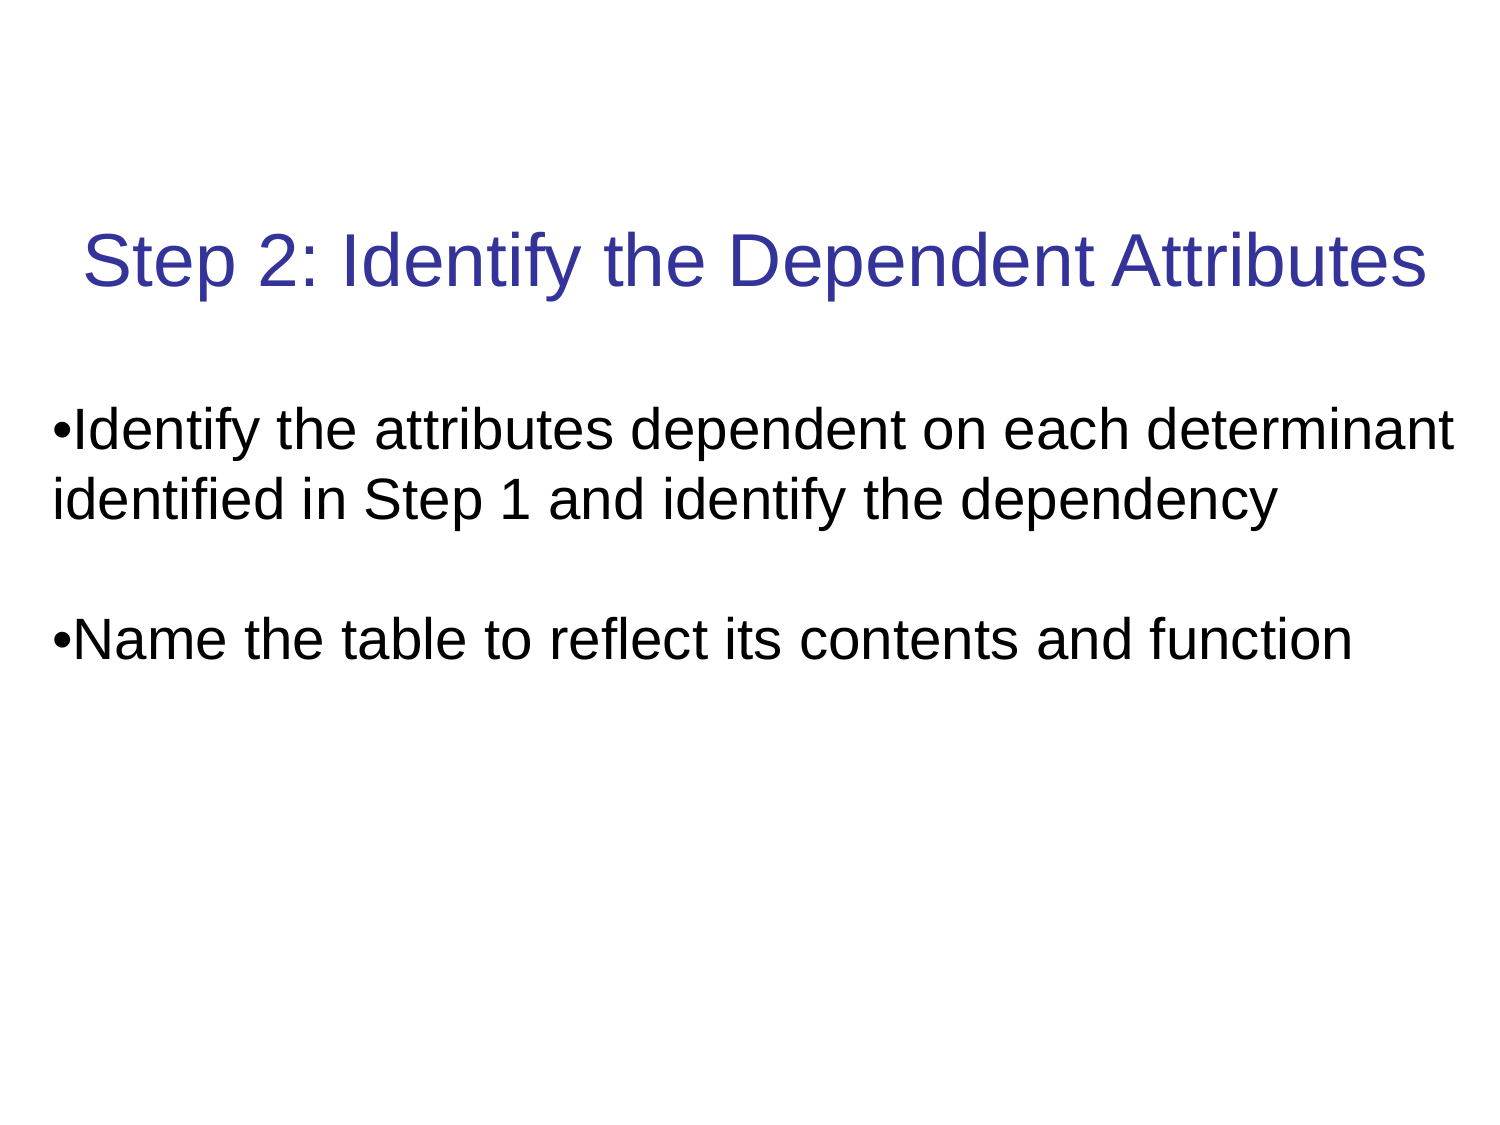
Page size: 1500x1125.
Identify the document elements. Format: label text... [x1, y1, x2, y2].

text_box Step 2: Identify the Dependent Attributes •Identify the attributes dependent on each determinant identified in Step 1 and identify the dependency •Name the table to reflect its contents and function [37, 204, 1475, 679]
